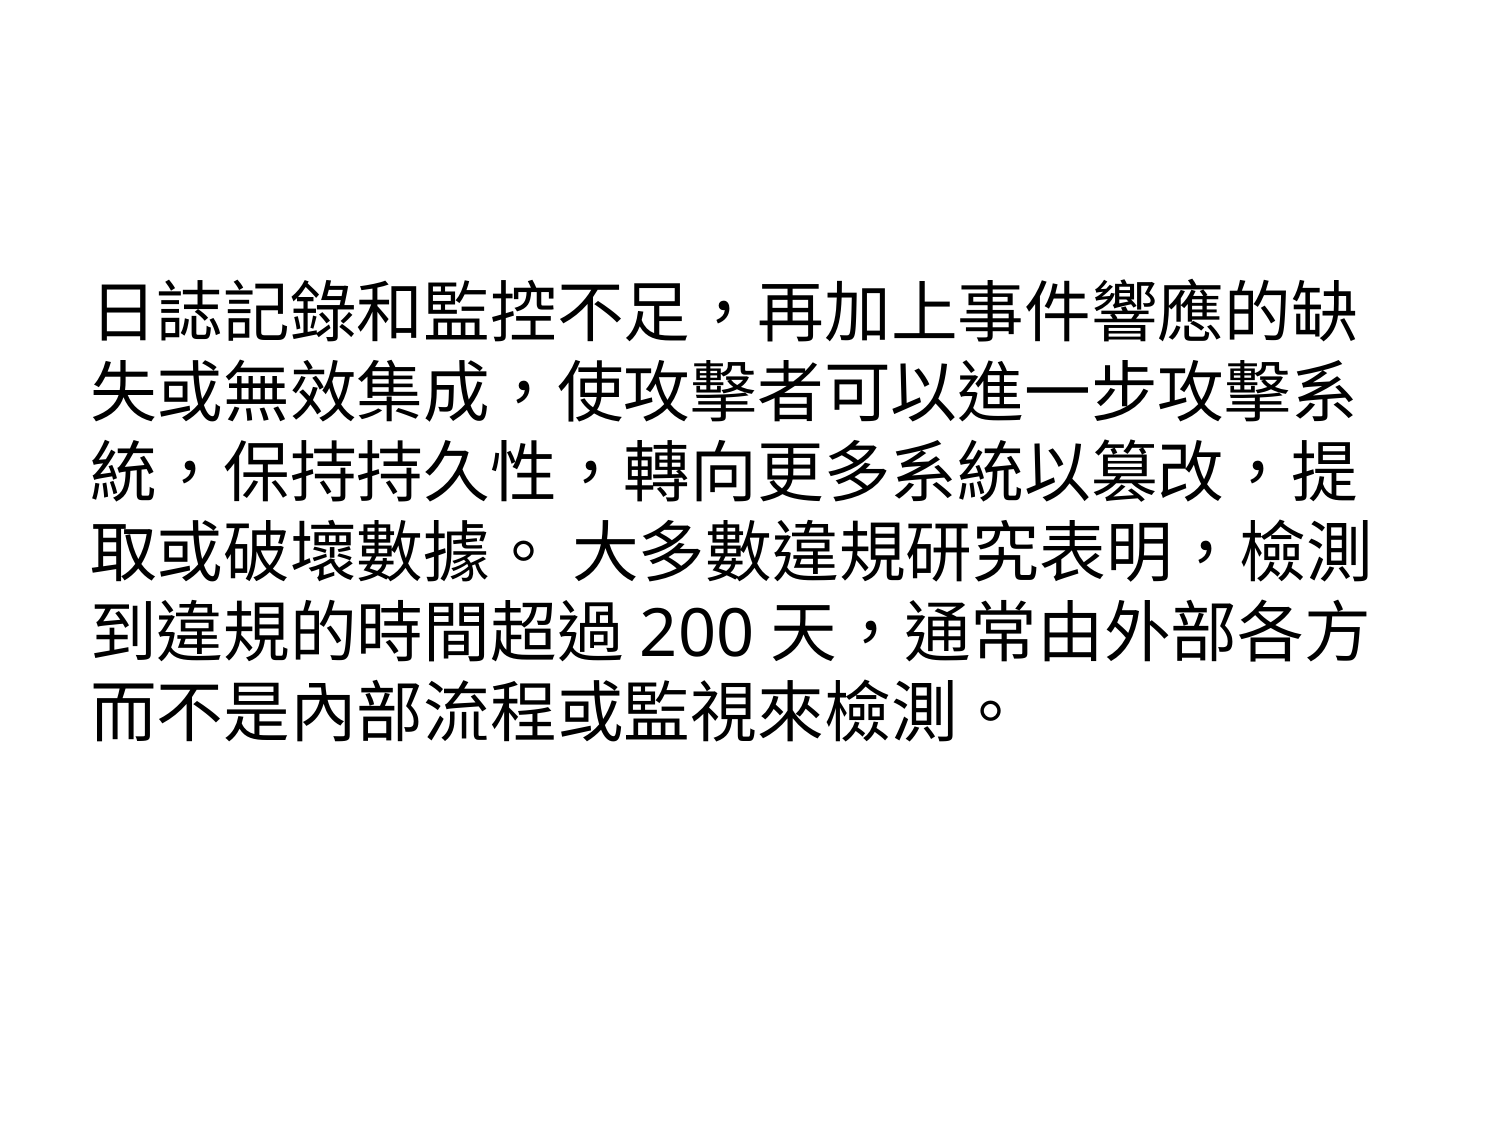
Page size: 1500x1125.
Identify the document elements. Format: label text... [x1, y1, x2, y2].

list 日誌記錄和監控不足，再加上事件響應的缺失或無效集成，使攻擊者可以進一步攻擊系統，保持持久性，轉向更多系統以篡改，提取或破壞數據。 大多數違規研究表明，檢測到違規的時間超過200天，通常由外部各方而不是內部流程或監視來檢測。 [75, 262, 1425, 1005]
